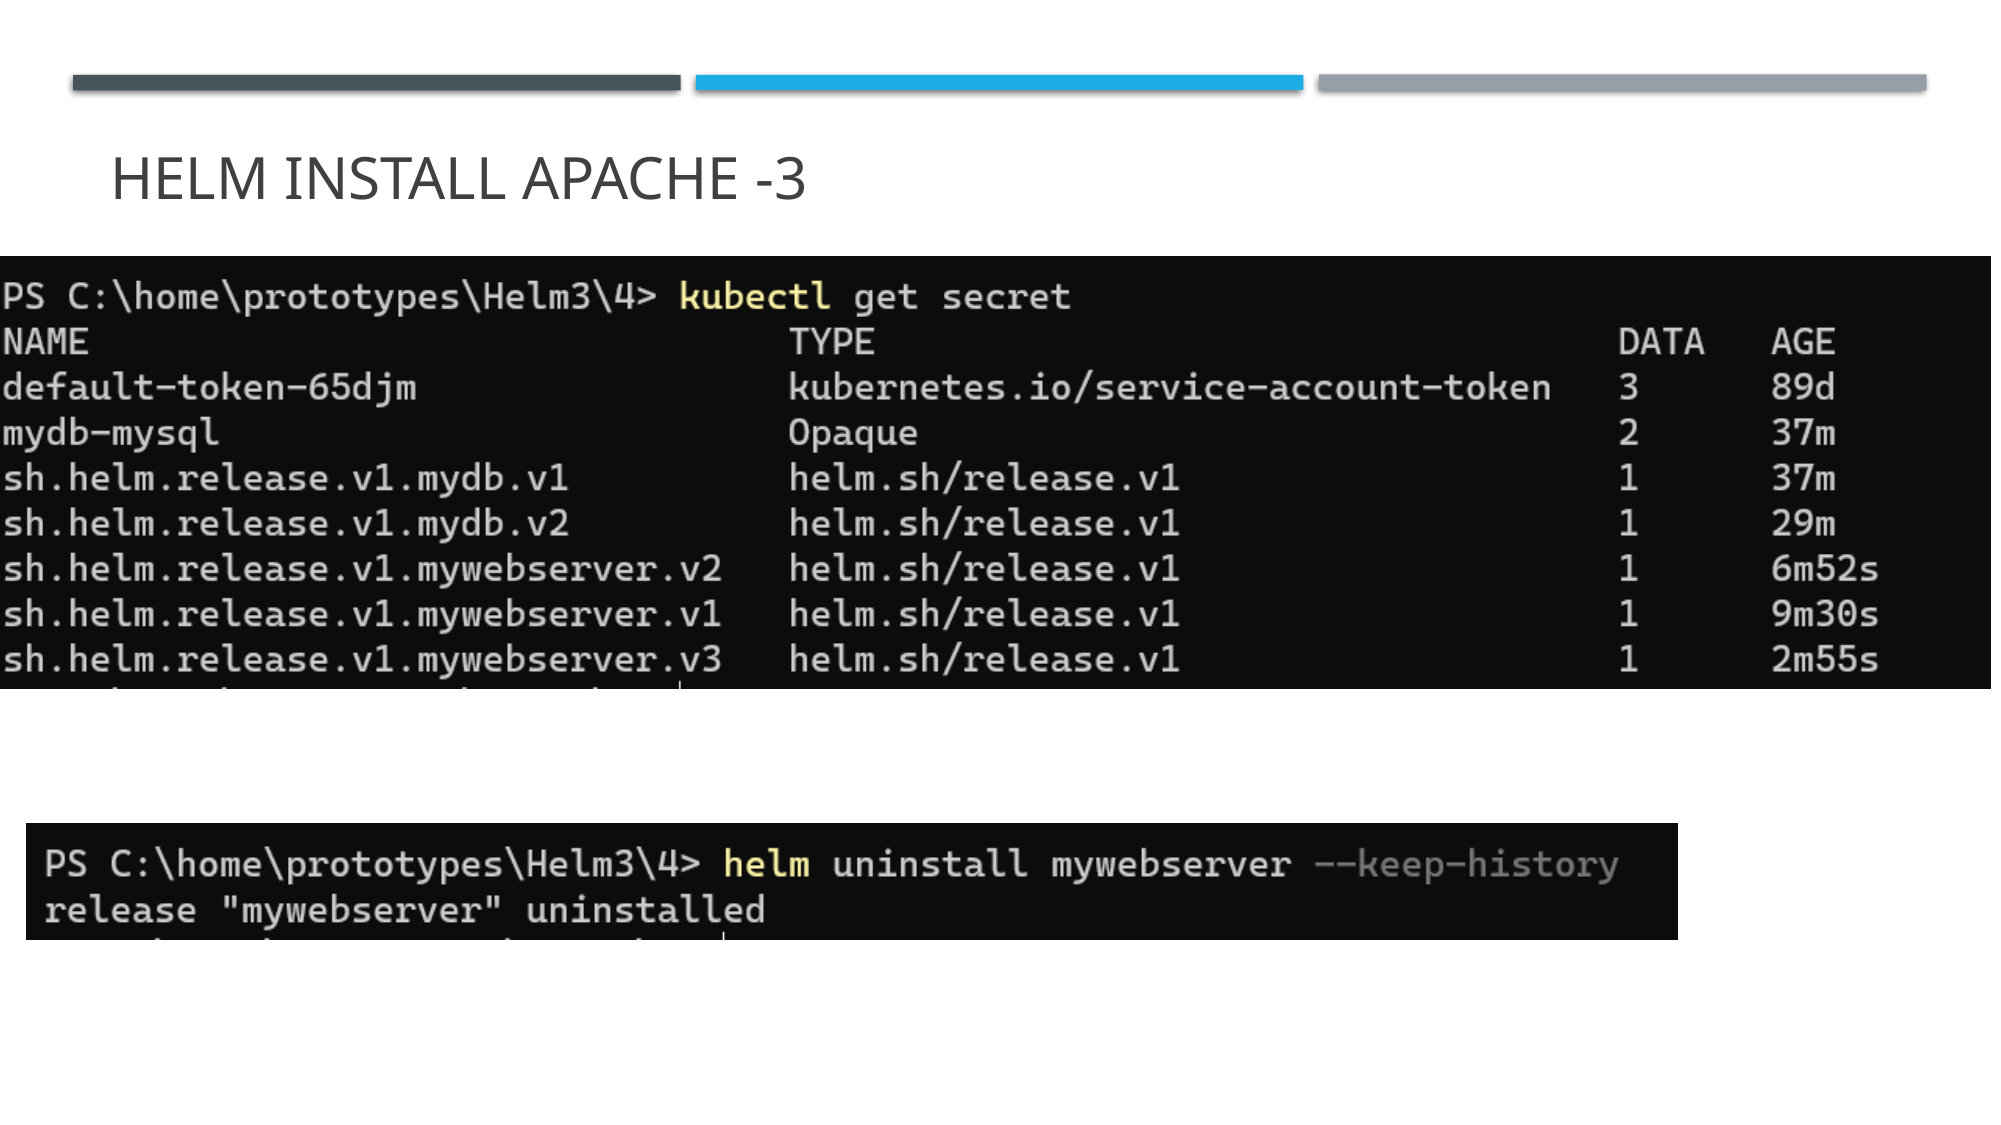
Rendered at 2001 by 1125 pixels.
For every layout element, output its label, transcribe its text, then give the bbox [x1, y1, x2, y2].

title HELM INSTALL APACHE -3 [95, 115, 1905, 219]
picture [0, 256, 1992, 690]
picture [25, 823, 1679, 940]
